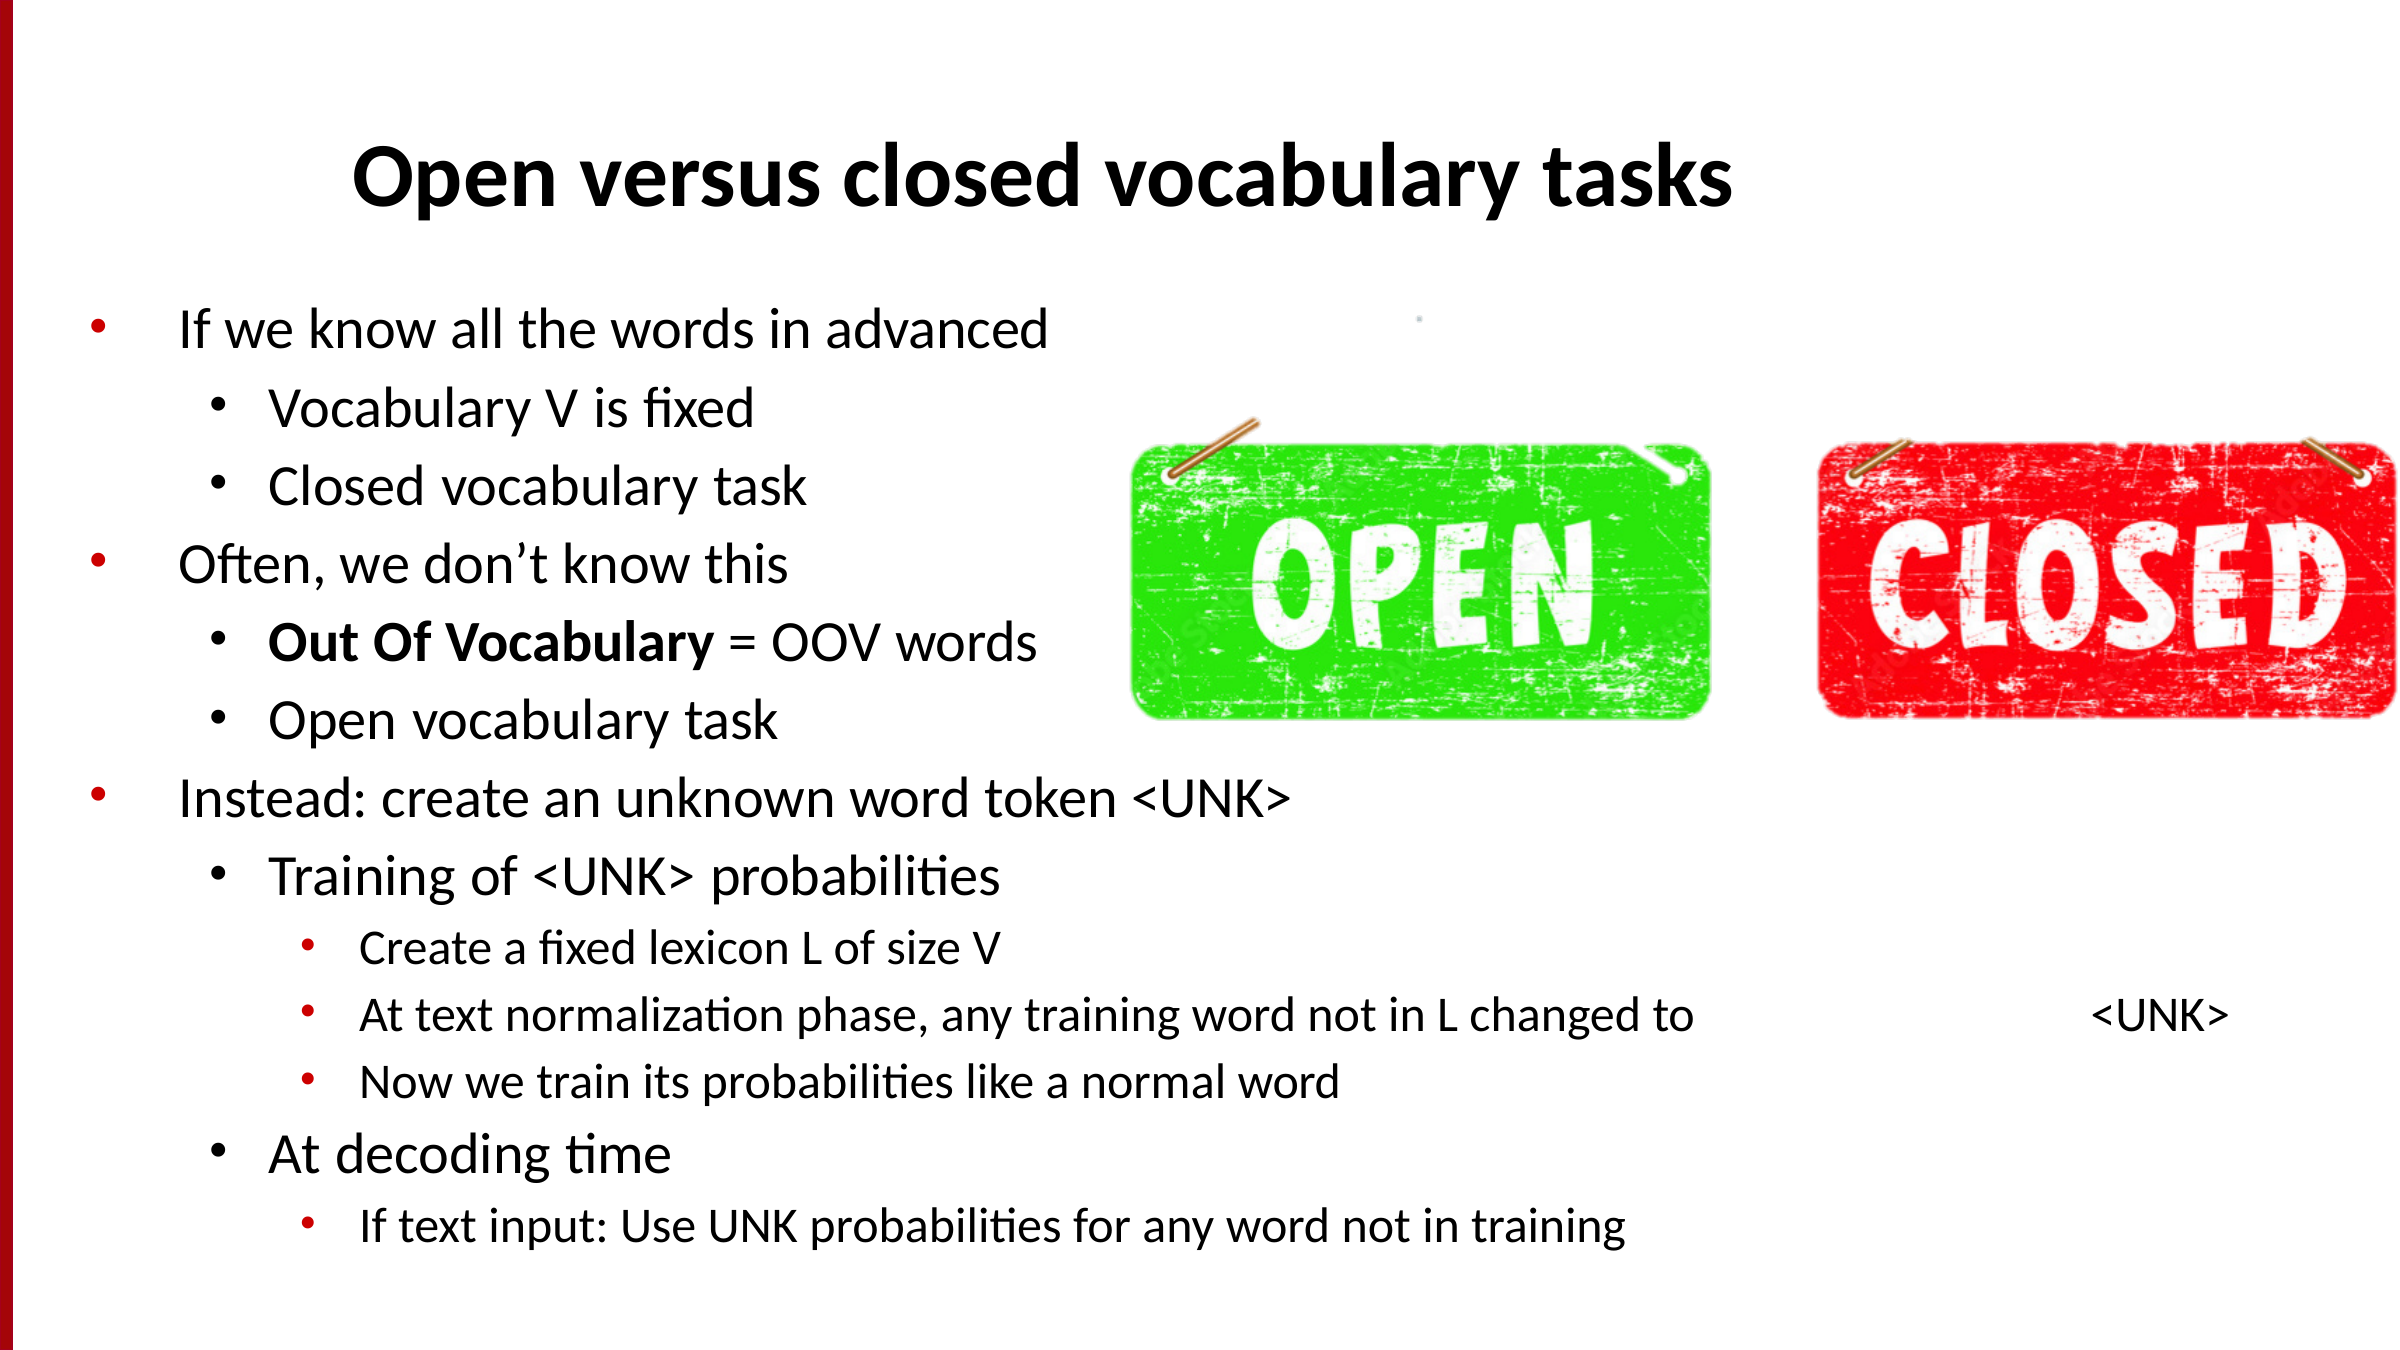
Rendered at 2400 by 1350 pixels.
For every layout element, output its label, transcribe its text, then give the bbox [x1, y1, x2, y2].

text_box If we know all the words in advanced Vocabulary V is fixed Closed vocabulary task Often, we don’t know this Out Of Vocabulary = OOV words Open vocabulary task Instead: create an unknown word token <UNK> Training of <UNK> probabilities Create a fixed lexicon L of size V At text normalization phase, any training word not in L changed to <UNK> Now we train its probabilities like a normal word At decoding time If text input: Use UNK probabilities for any word not in training [86, 279, 2285, 1253]
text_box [0, 0, 14, 1350]
title Open versus closed vocabulary tasks [350, 79, 2251, 279]
picture [1074, 195, 2400, 851]
